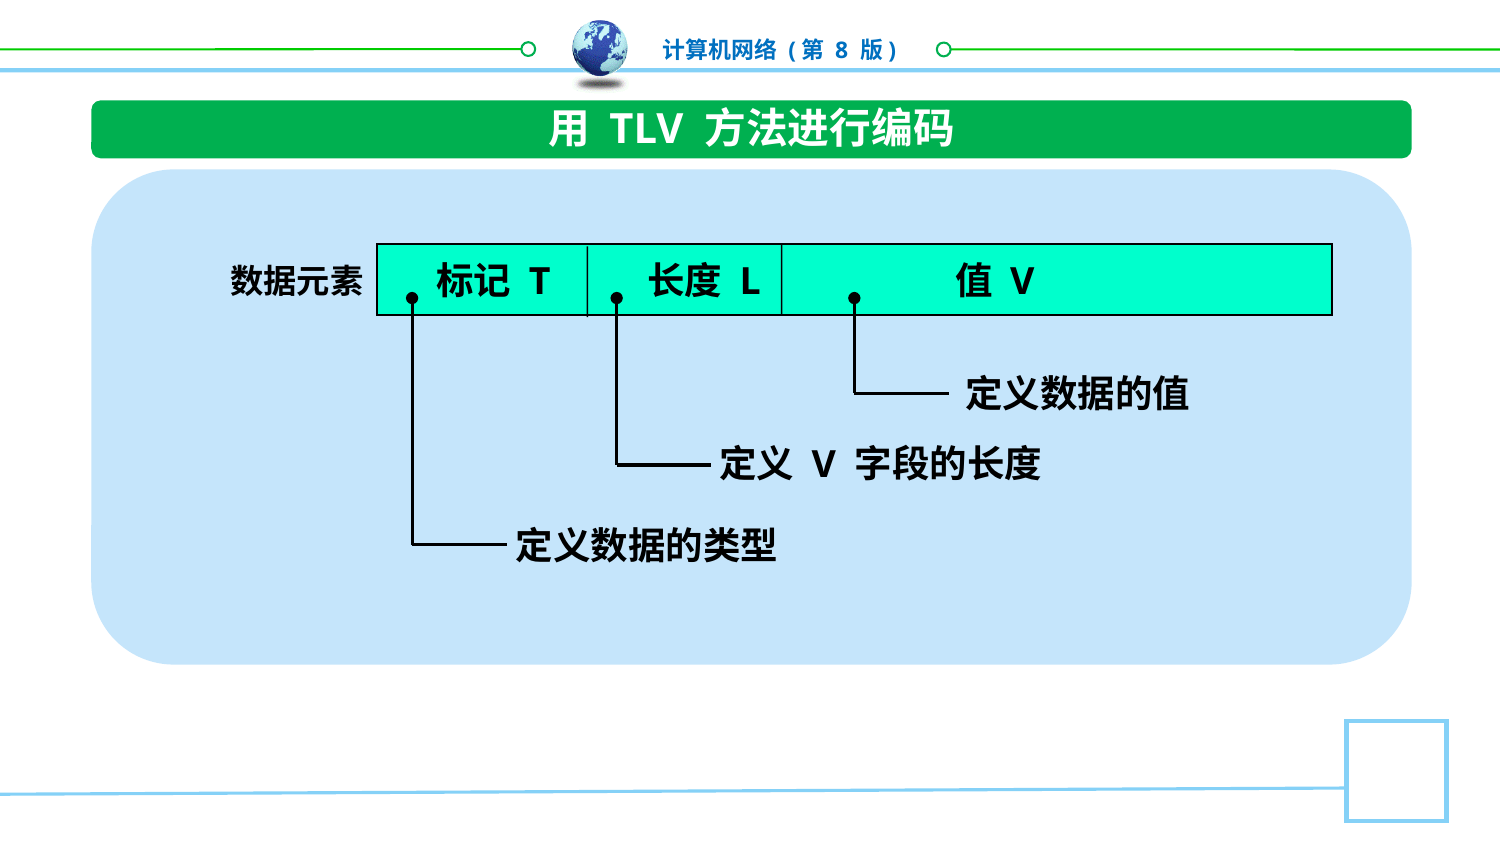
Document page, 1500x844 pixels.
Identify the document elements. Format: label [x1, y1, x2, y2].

text_box [89, 167, 1414, 667]
picture [570, 18, 629, 94]
text_box [91, 94, 1412, 160]
